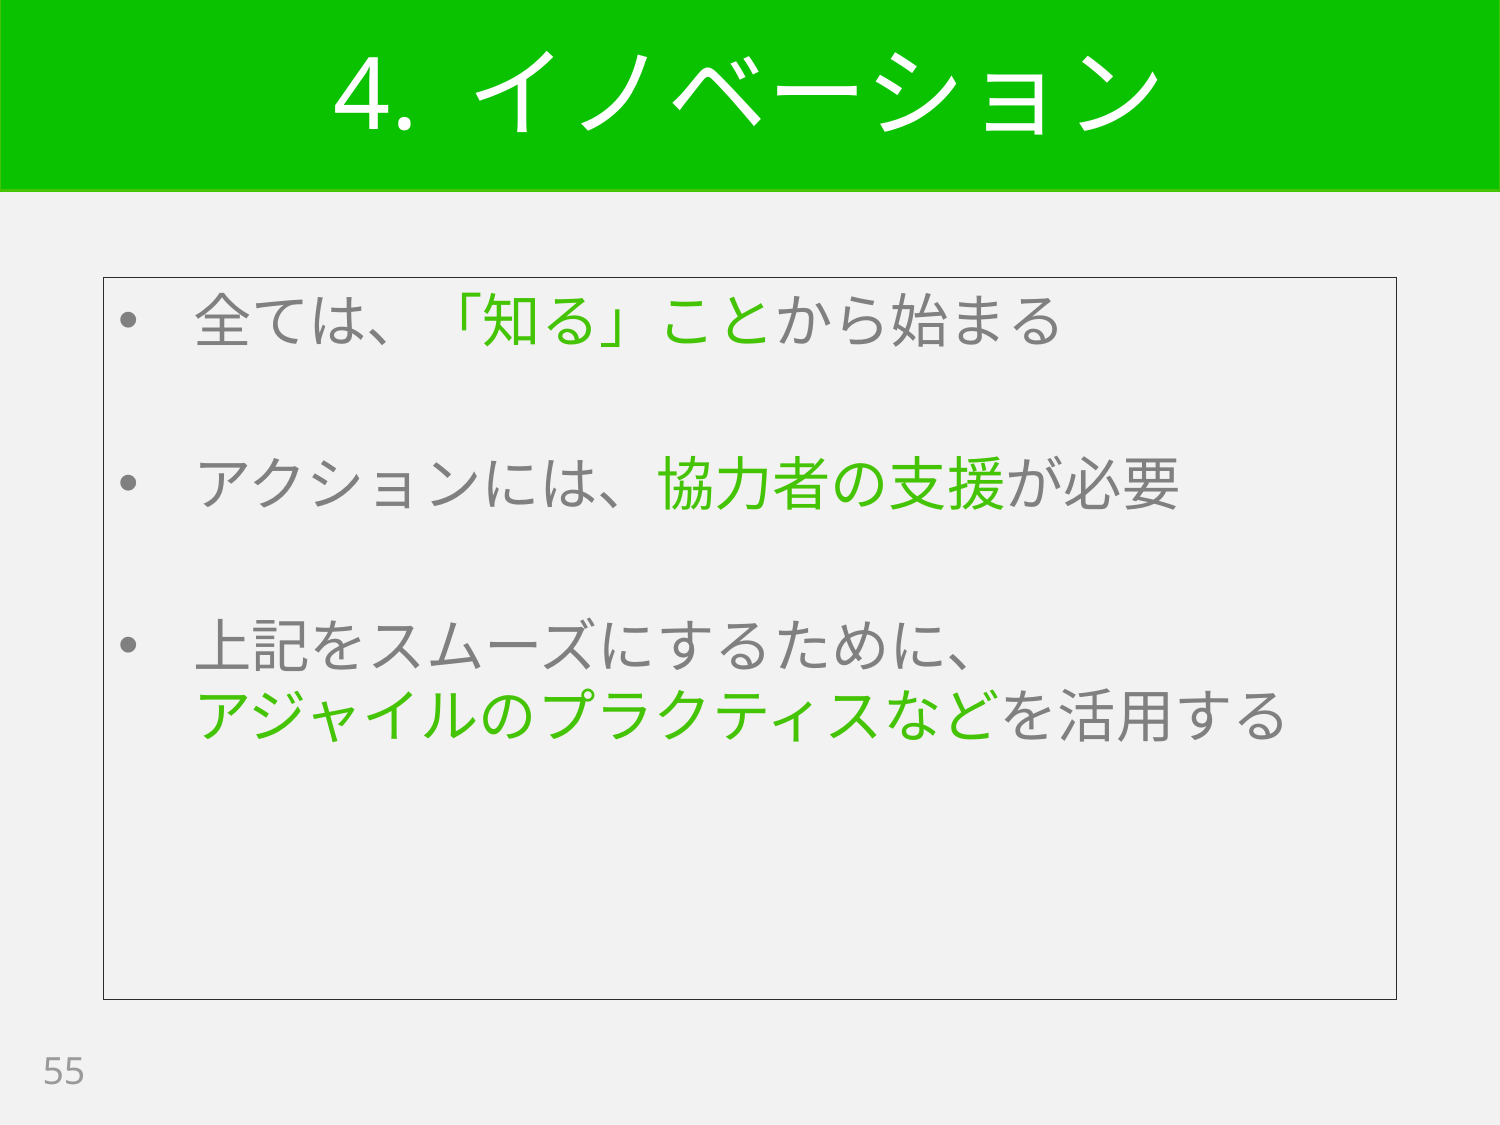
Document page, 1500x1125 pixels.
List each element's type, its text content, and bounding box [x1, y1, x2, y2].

title 4. イノベーション [0, 53, 1500, 140]
slide_number 55 [27, 1042, 146, 1102]
list 全ては、「知る」ことから始まる アクションには、協力者の支援が必要 上記をスムーズにするために、 アジャイルのプラクティスなどを活用する [103, 277, 1397, 1000]
